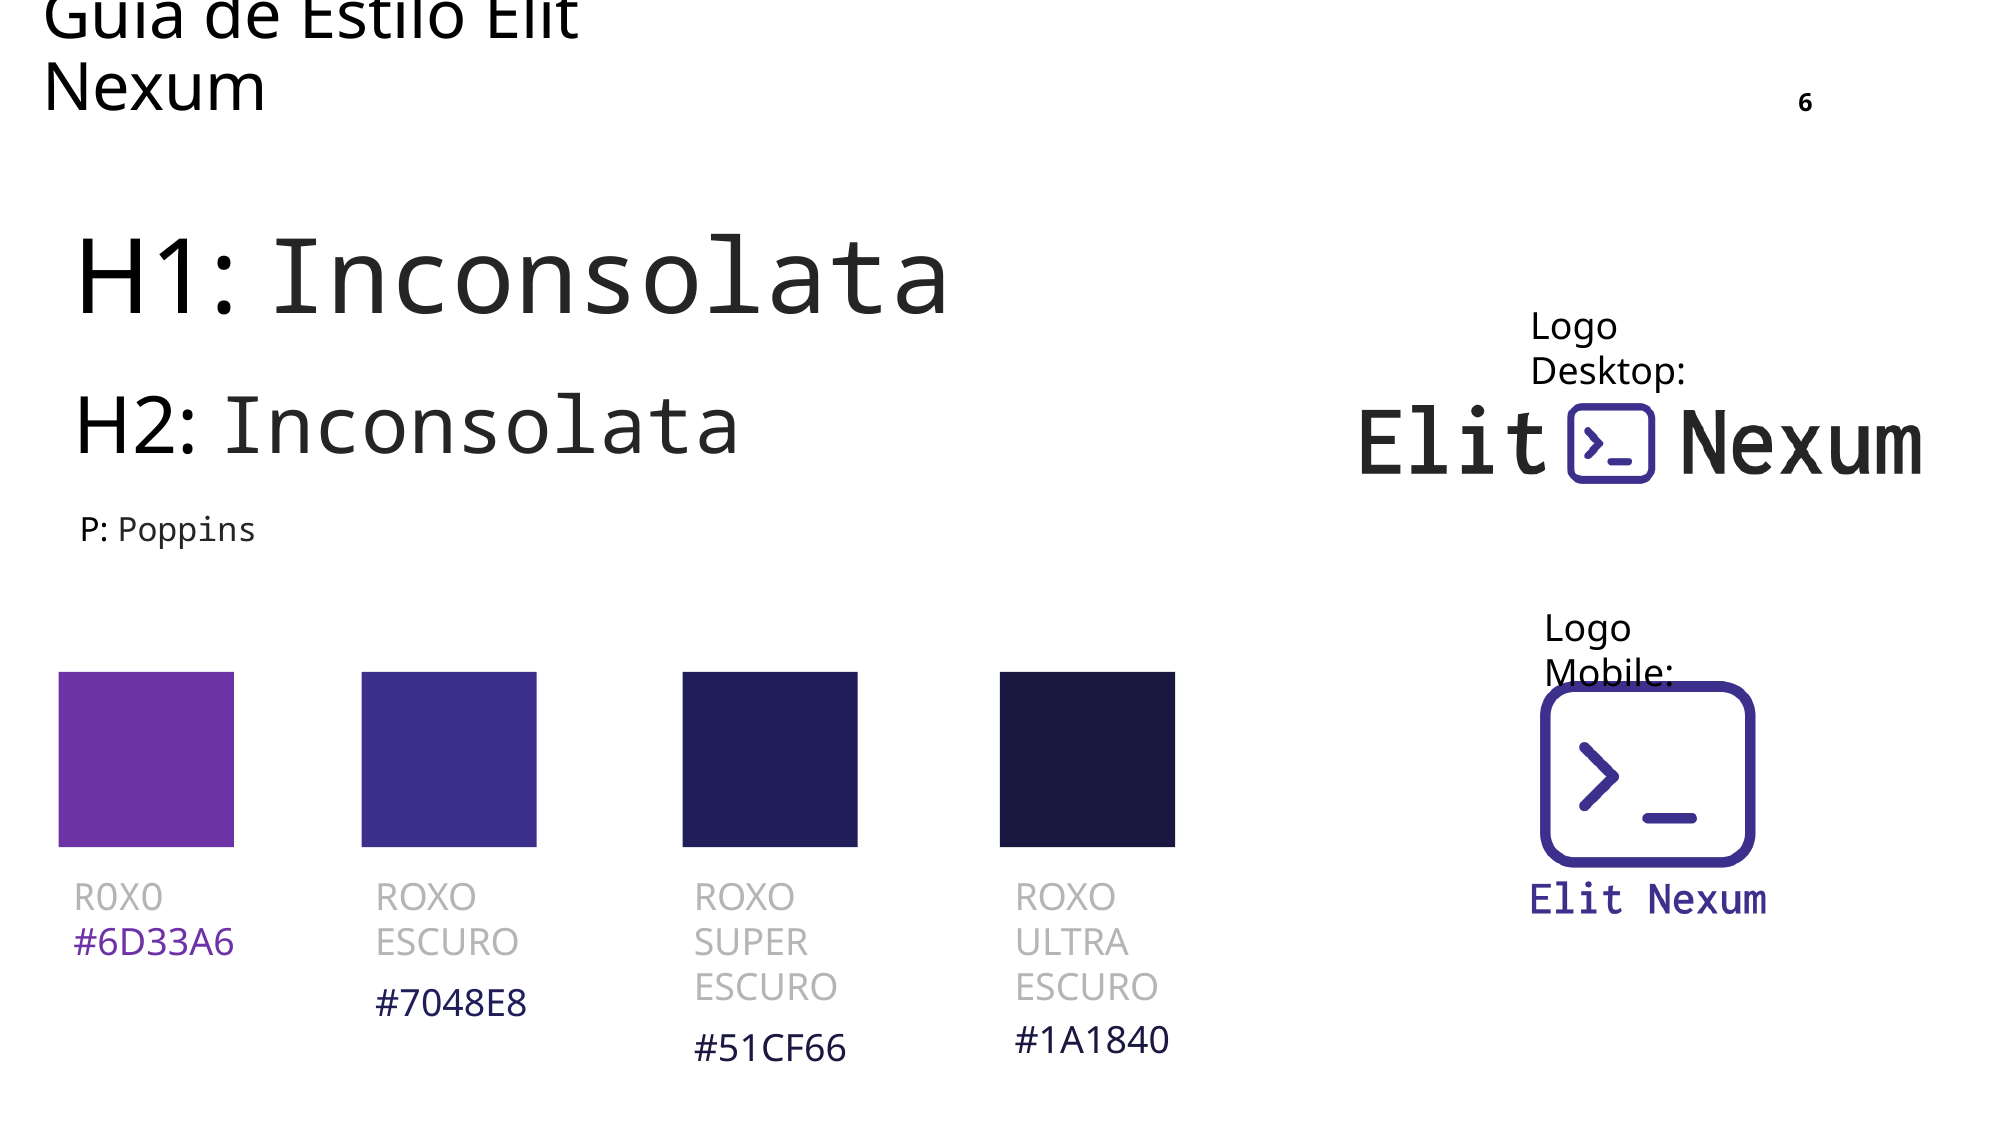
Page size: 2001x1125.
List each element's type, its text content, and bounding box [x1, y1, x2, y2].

text_box ROXO [58, 865, 271, 910]
text_box Logo Mobile: [1529, 597, 1776, 702]
text_box #7048E8 [360, 971, 573, 1032]
text_box [361, 671, 537, 848]
text_box ROXO ESCURO [360, 865, 573, 971]
picture [1356, 379, 1922, 507]
text_box H1: Inconsolata [58, 201, 1251, 342]
text_box Logo Desktop: [1515, 294, 1763, 379]
text_box #51CF66 [678, 1016, 891, 1077]
text_box ROXO SUPER ESCURO [678, 865, 891, 1016]
text_box #1A1840 [999, 1008, 1212, 1069]
text_box ROXO ULTRA ESCURO [999, 865, 1212, 1008]
text_box #6D33A6 [58, 910, 271, 971]
text_box [58, 671, 234, 848]
text_box P: Poppins [64, 500, 450, 555]
title Guia de Estilo Elit Nexum [27, 0, 827, 106]
picture [1529, 681, 1767, 922]
text_box [999, 671, 1176, 848]
text_box H2: Inconsolata [58, 367, 972, 477]
text_box [682, 671, 858, 848]
